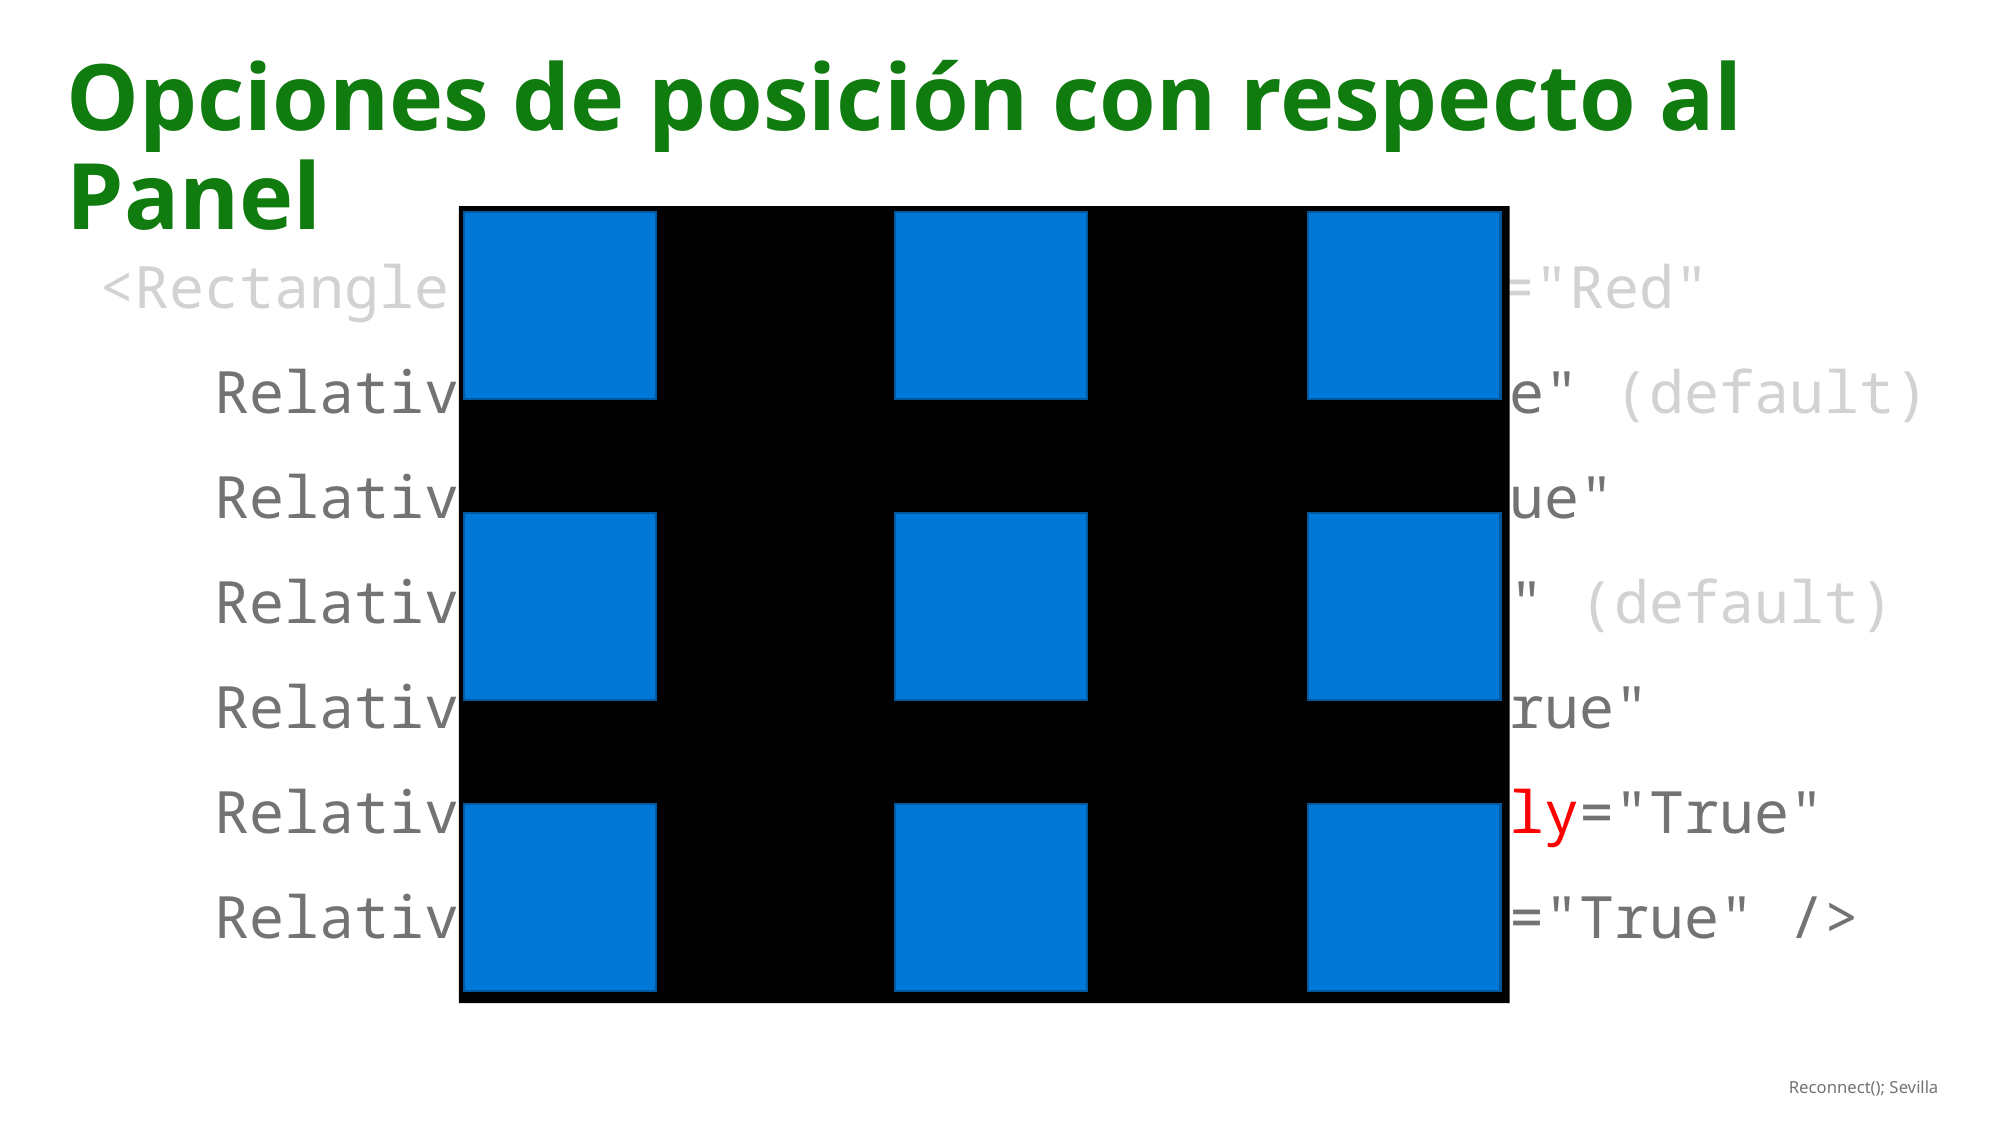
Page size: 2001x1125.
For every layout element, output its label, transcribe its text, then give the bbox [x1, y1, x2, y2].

title Opciones de posición con respecto al Panel [44, 33, 1956, 195]
list <Rectangle Height="100" Width="100" Fill="Red" RelativePanel.AlignLeftWithPanel="True" (default) RelativePanel.AlignRightWithPanel="True" RelativePanel.AlignTopWithPanel="True" (default) RelativePanel.AlignBottomWithPanel="True" RelativePanel.CenterInPanelHorizontally="True" RelativePanel.CenterInPanelVertically="True" /> [42, 197, 2000, 1125]
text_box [458, 206, 1510, 1004]
